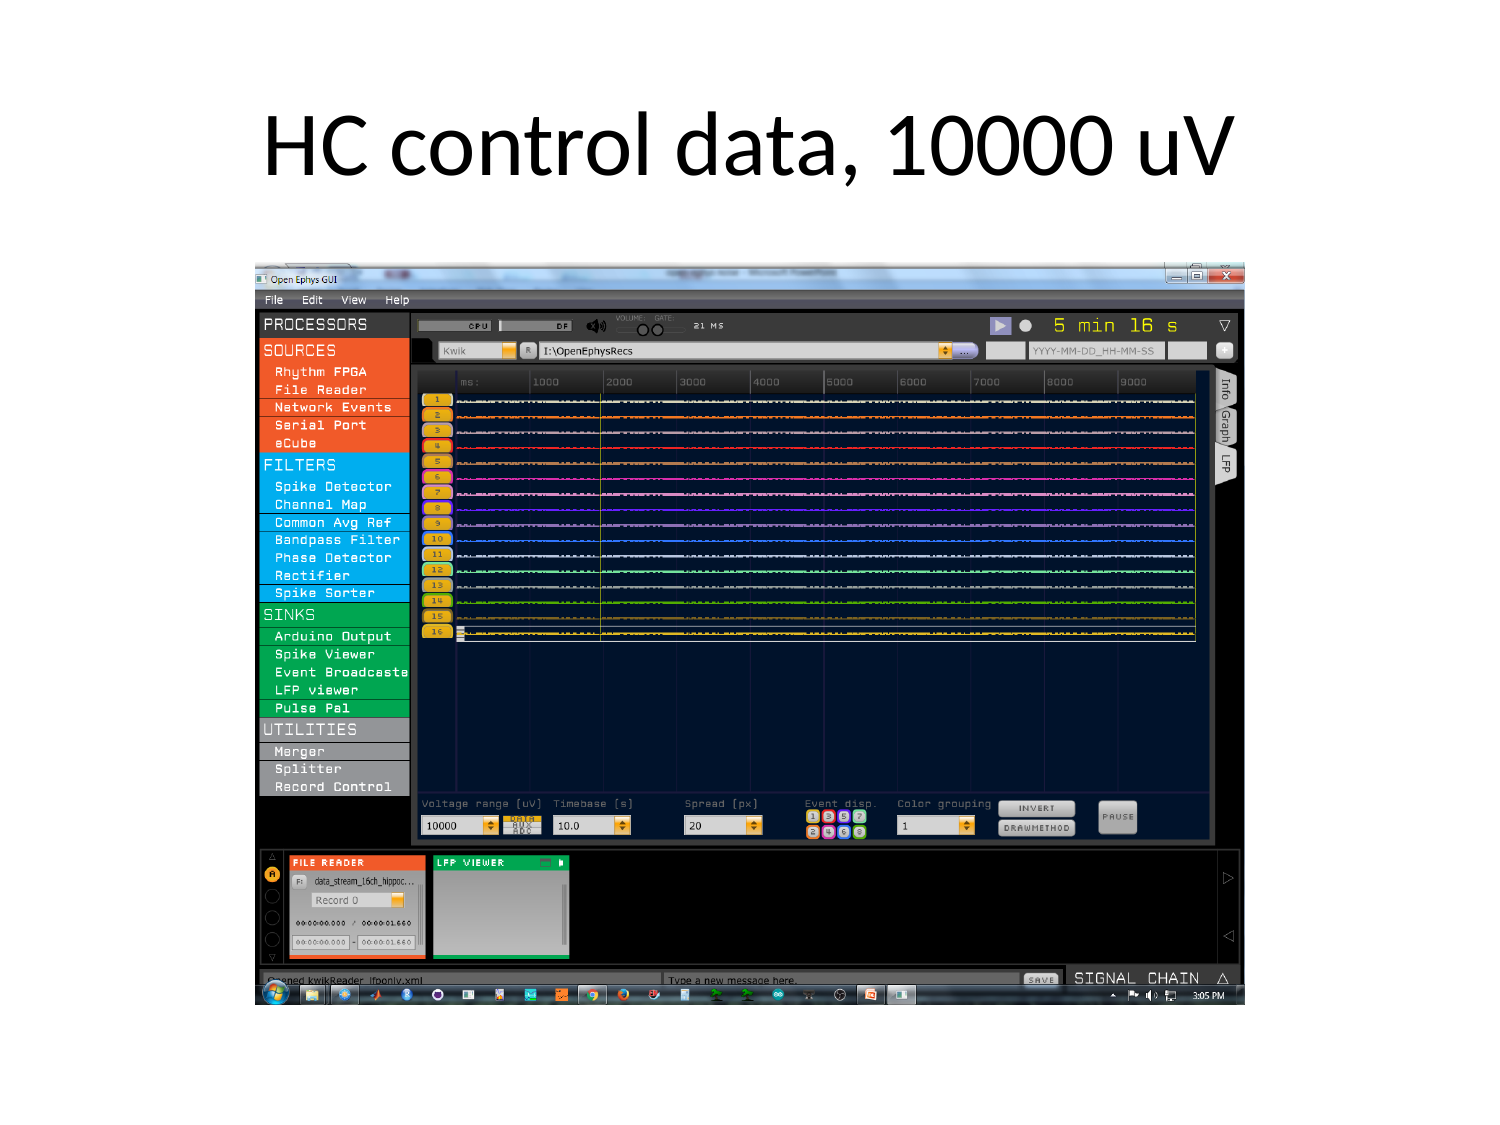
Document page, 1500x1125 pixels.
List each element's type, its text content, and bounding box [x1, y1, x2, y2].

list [254, 262, 1246, 1006]
title HC control data, 10000 uV [75, 45, 1425, 233]
